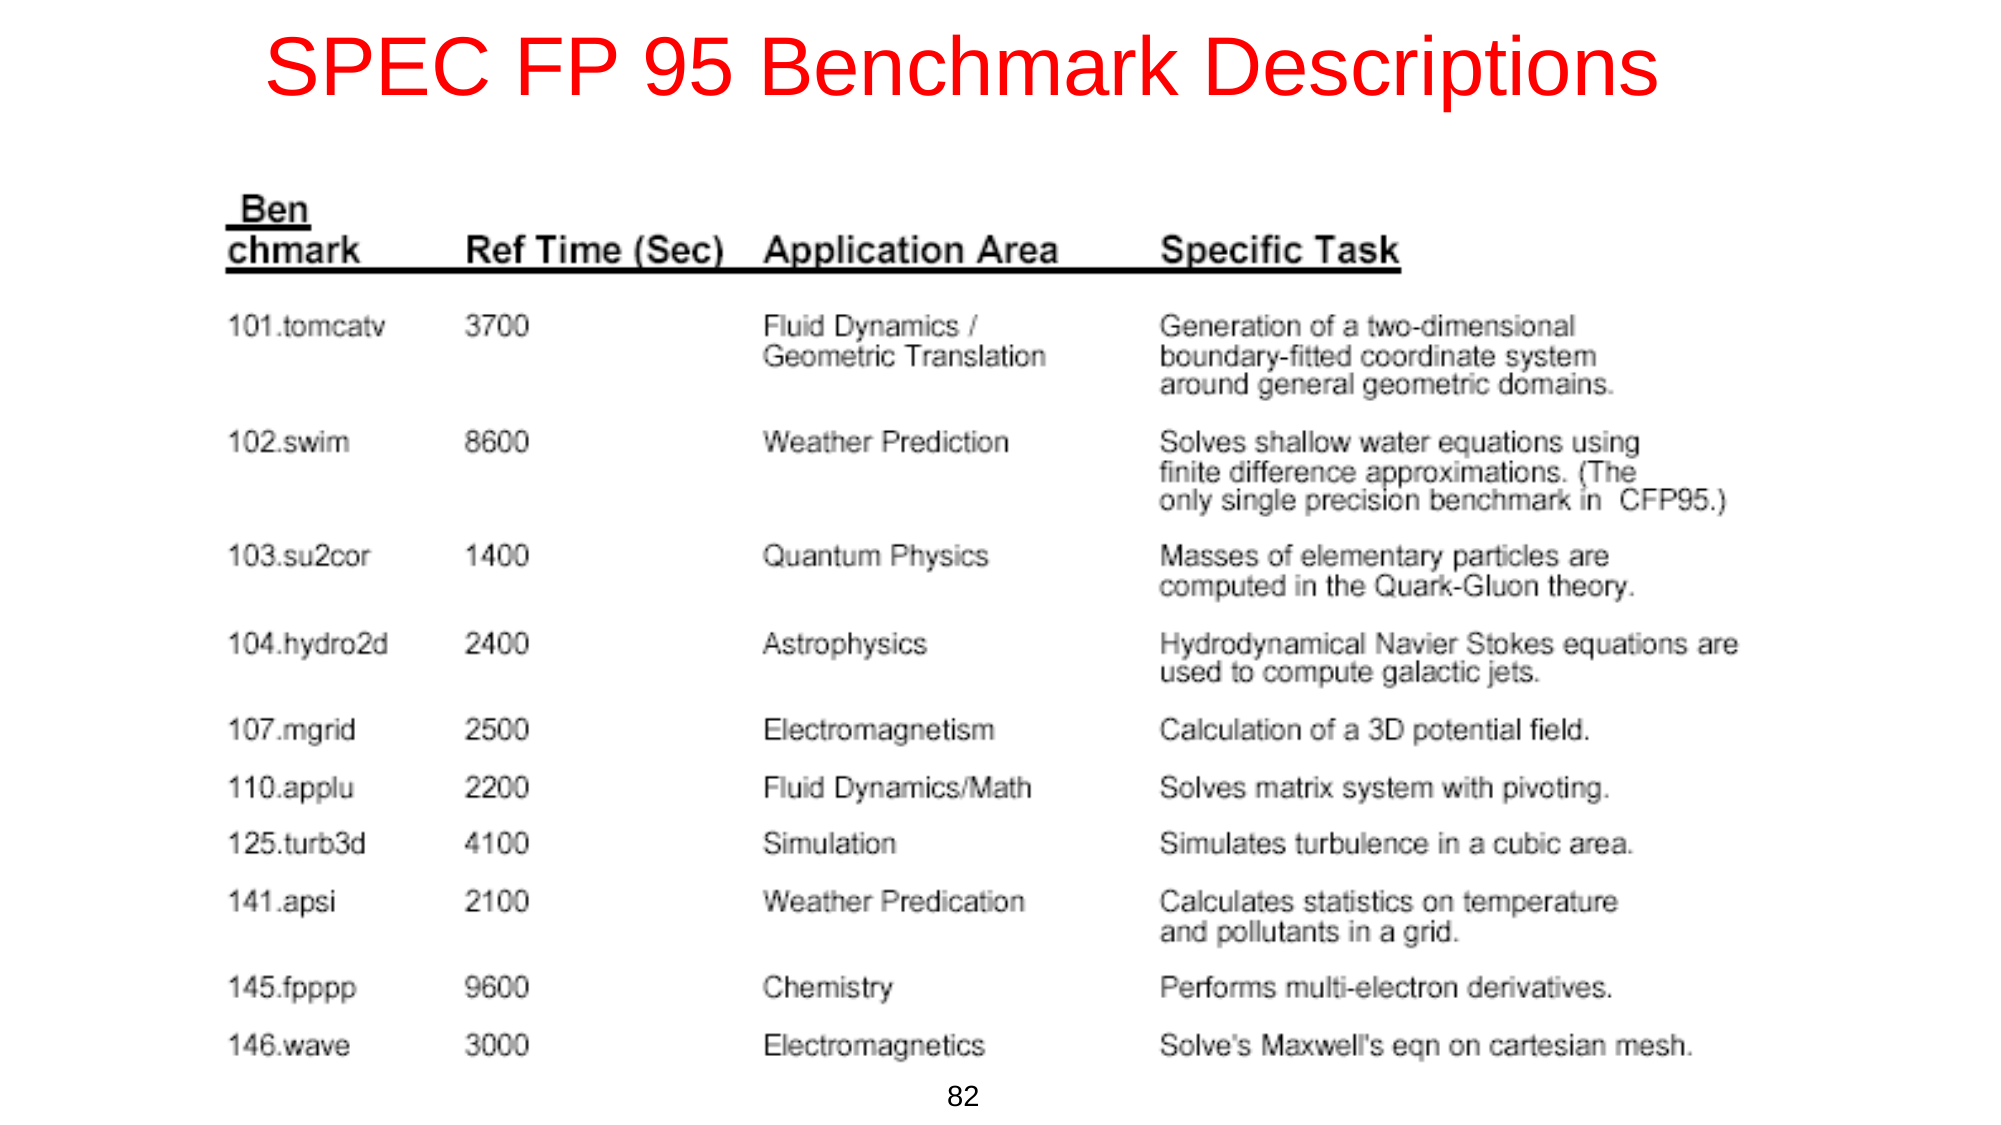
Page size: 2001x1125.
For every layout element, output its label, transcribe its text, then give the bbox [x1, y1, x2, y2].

title SPEC FP 95 Benchmark Descriptions [249, 0, 1750, 125]
picture [196, 182, 1769, 1071]
